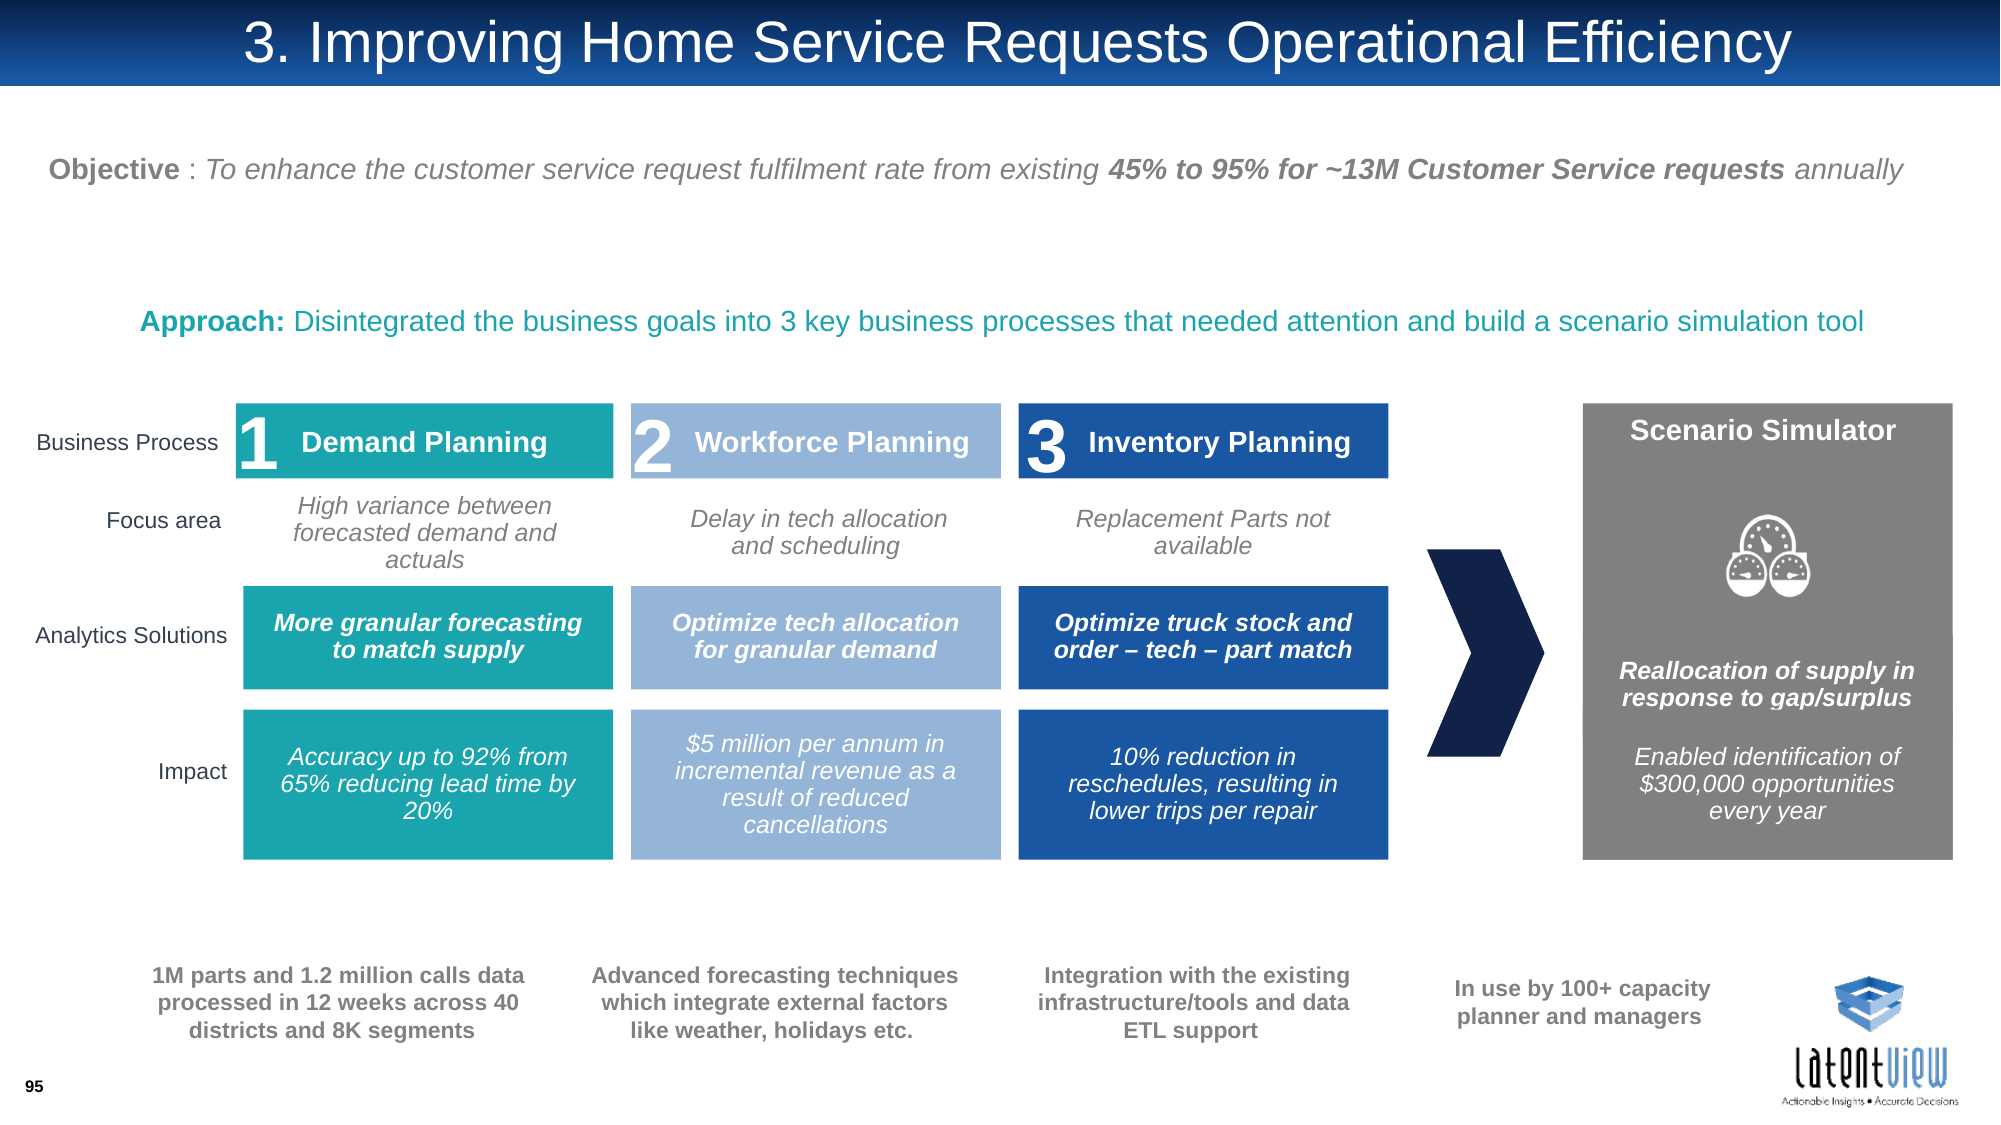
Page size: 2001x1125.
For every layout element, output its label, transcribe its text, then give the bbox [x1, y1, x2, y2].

text_box Reallocation of supply in response to gap/surplus [1582, 633, 1953, 709]
title 3. Improving Home Service Requests Operational Efficiency [98, 9, 1940, 77]
text_box Demand Planning [295, 402, 614, 479]
text_box 2 [617, 390, 690, 496]
picture [1754, 959, 1988, 1125]
text_box 3 [1012, 390, 1084, 496]
text_box Workforce Planning [690, 402, 1002, 479]
text_box Inventory Planning [1084, 402, 1389, 479]
text_box Business Process [295, 419, 397, 462]
text_box Scenario Simulator [1582, 402, 1954, 861]
text_box $5 million per annum in incremental revenue as a result of reduced cancellations [631, 709, 1001, 860]
text_box Integration with the existing infrastructure/tools and data ETL support [993, 939, 1402, 1064]
text_box [1425, 548, 1546, 758]
text_box 1M parts and 1.2 million calls data processed in 12 weeks across 40 districts and 8K segments [120, 939, 557, 1064]
text_box More granular forecasting to match supply [243, 586, 614, 690]
text_box In use by 100+ capacity planner and managers [1405, 939, 1760, 1064]
text_box Focus area [91, 498, 236, 541]
text_box High variance between forecasted demand and actuals [236, 486, 614, 581]
text_box Enabled identification of $300,000 opportunities every year [1582, 709, 1953, 860]
text_box Optimize truck stock and order – tech – part match [1018, 586, 1389, 690]
text_box Advanced forecasting techniques which integrate external factors like weather, holidays etc. [561, 939, 990, 1064]
text_box Impact [143, 748, 519, 792]
text_box 1 [223, 387, 295, 493]
picture [1700, 501, 1835, 641]
text_box Approach: Disintegrated the business goals into 3 key business processes that needed attention and build a scenario simulation tool [95, 295, 1912, 345]
text_box Accuracy up to 92% from 65% reducing lead time by 20% [243, 709, 614, 860]
text_box Analytics Solutions [20, 613, 243, 656]
text_box Replacement Parts not available [1018, 486, 1389, 581]
text_box Business Process [21, 419, 223, 462]
text_box 10% reduction in reschedules, resulting in lower trips per repair [1018, 709, 1389, 860]
text_box Delay in tech allocation and scheduling [631, 486, 1001, 581]
text_box Objective : To enhance the customer service request fulfilment rate from existing 45% to 95% for ~13M Customer Service requests annually [33, 143, 2000, 193]
text_box Optimize tech allocation for granular demand [631, 586, 1001, 690]
